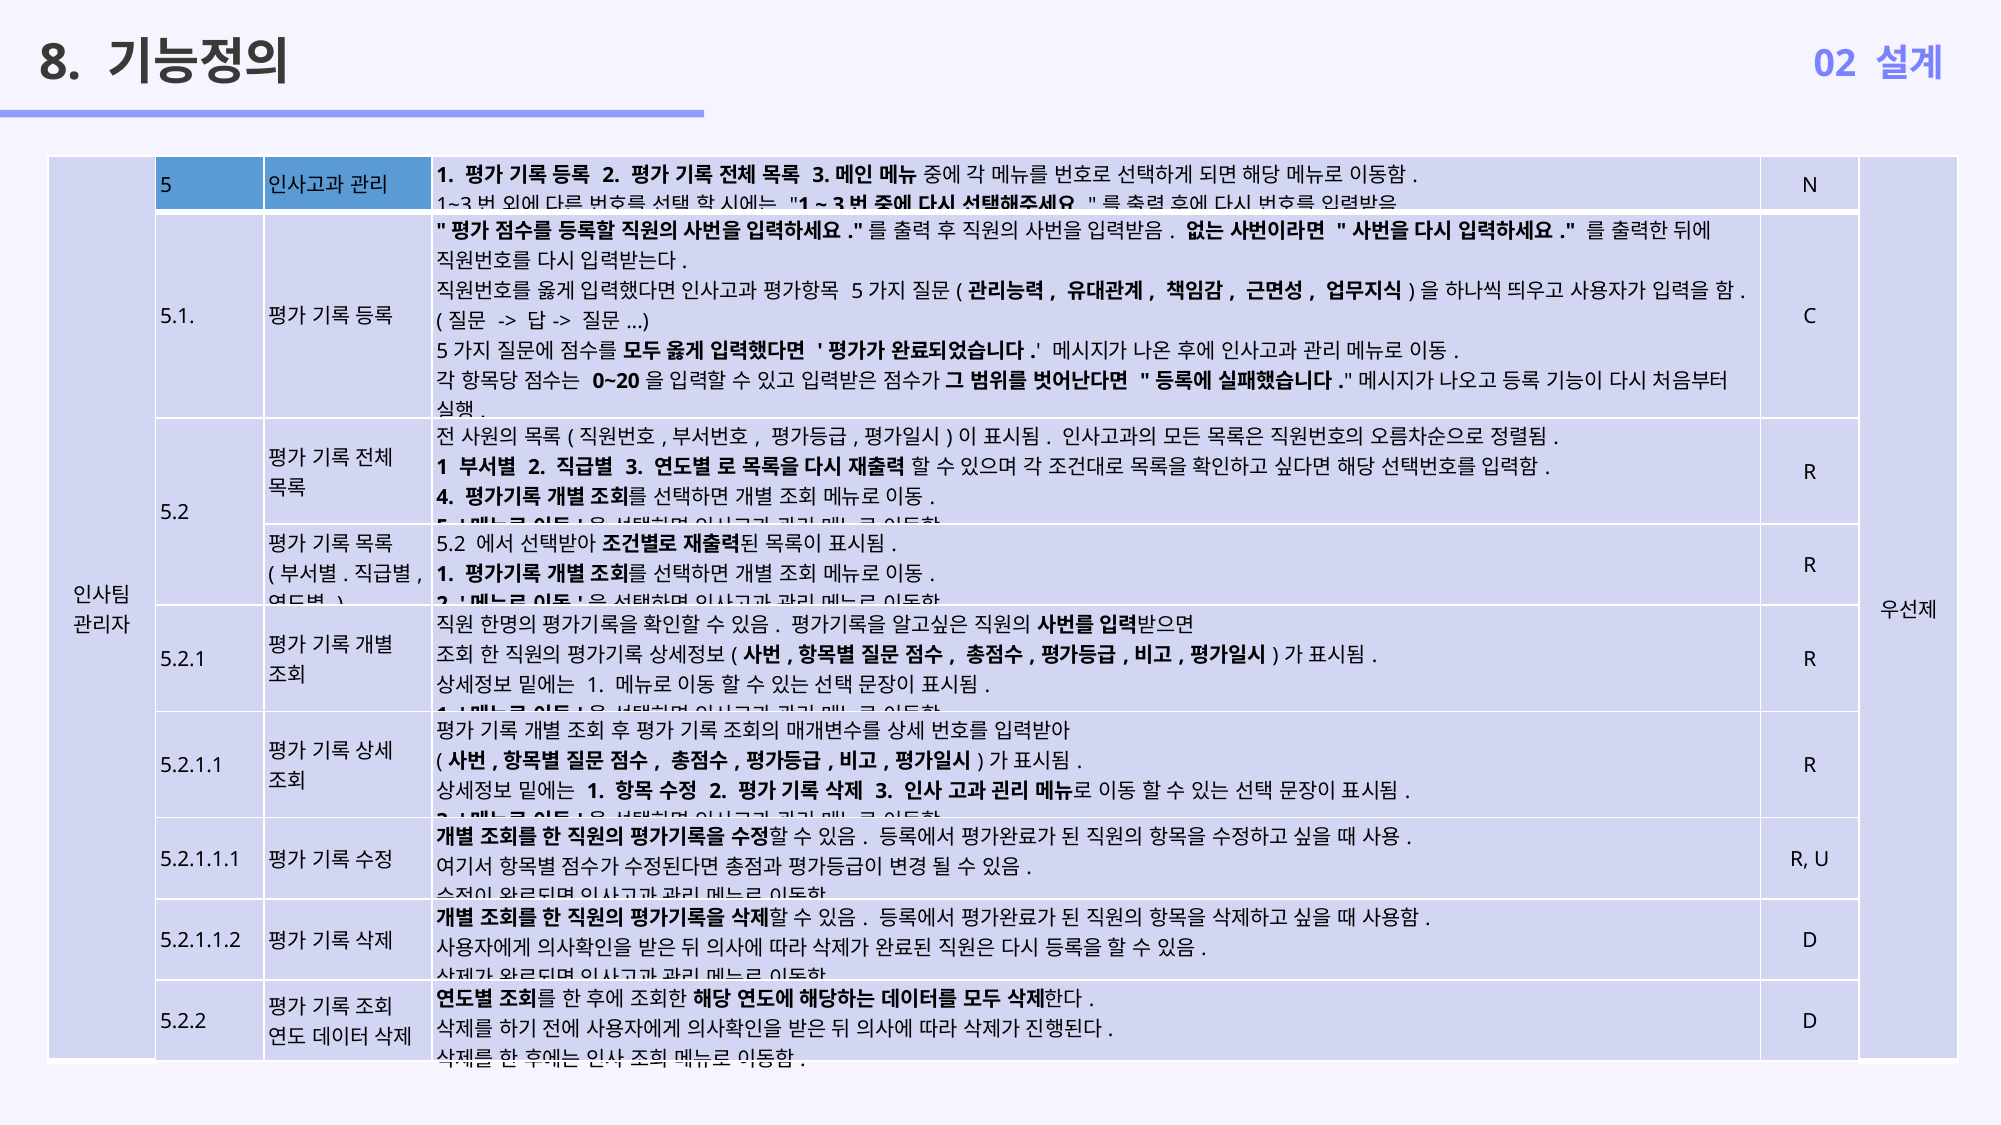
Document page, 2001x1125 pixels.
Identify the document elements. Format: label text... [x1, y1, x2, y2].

table_cell R [1761, 419, 1858, 523]
table_cell 5.2.1.1.1 [156, 818, 263, 898]
table_cell 직원 한명의 평가기록을 확인할 수 있음. 평가기록을 알고싶은 직원의 사번를 입력받으면 조회 한 직원의 평가기록 상세정보(사번,항목별 질문 점수, 총점수,평가등급,비고,평가일시)가 표시됨. 상세정보 밑에는 1. 메뉴로 이동 할 수 있는 선택 문장이 표시됨. 1. '메뉴로 이동'을 선택하면 인사고과 관리 메뉴로 이동함. [433, 606, 1760, 711]
table_cell 평가 기록 개별 조회 후 평가 기록 조회의 매개변수를 상세 번호를 입력받아 (사번,항목별 질문 점수, 총점수,평가등급,비고,평가일시)가 표시됨. 상세정보 밑에는 1. 항목 수정 2. 평가 기록 삭제 3. 인사 고과 괸리 메뉴로 이동 할 수 있는 선택 문장이 표시됨. 3. '메뉴로 이동'을 선택하면 인사고과 관리 메뉴로 이동함. [433, 712, 1760, 817]
table_cell 평가 기록 목록 (부서별.직급별,연도별 ) [265, 525, 431, 604]
table_cell 5.2.2 [156, 981, 263, 1060]
text_box 8. 기능정의 [24, 22, 618, 98]
table_cell 평가 기록 전체 목록 [265, 419, 431, 523]
text_box [0, 109, 705, 118]
table_cell 5.2.1.1.2 [156, 900, 263, 979]
table_cell R, U [1761, 818, 1858, 898]
table_header 인사팀 관리자 [49, 157, 155, 1058]
table_cell 평가 기록 상세 조회 [265, 712, 431, 817]
table_cell R [1761, 606, 1858, 711]
table_cell 평가 기록 삭제 [265, 900, 431, 979]
table_header 5 [156, 157, 263, 209]
table_cell 전 사원의 목록(직원번호,부서번호, 평가등급,평가일시)이 표시됨. 인사고과의 모든 목록은 직원번호의 오름차순으로 정렬됨. 1 부서별 2. 직급별 3. 연도별 로 목록을 다시 재출력 할 수 있으며 각 조건대로 목록을 확인하고 싶다면 해당 선택번호를 입력함. 4. 평가기록 개별 조회를 선택하면 개별 조회 메뉴로 이동. 5. '메뉴로 이동'을 선택하면 인사고과 관리 메뉴로 이동함. [433, 419, 1760, 523]
table_cell D [1761, 900, 1858, 979]
table_cell 개별 조회를 한 직원의 평가기록을 수정할 수 있음. 등록에서 평가완료가 된 직원의 항목을 수정하고 싶을 때 사용. 여기서 항목별 점수가 수정된다면 총점과 평가등급이 변경 될 수 있음. 수정이 완료되면 인사고과 관리 메뉴로 이동함. [433, 818, 1760, 898]
text_box 02 설계 [1509, 32, 1959, 92]
table_cell 5.1. [156, 215, 263, 417]
table_cell 5.2 [156, 419, 263, 604]
table_cell R [1761, 525, 1858, 604]
table_header 1. 평가 기록 등록 2. 평가 기록 전체 목록 3.메인 메뉴 중에 각 메뉴를 번호로 선택하게 되면 해당 메뉴로 이동함. 1~3번 외에 다른 번호를 선택 할 시에는 "1 ~ 3번 중에 다시 선택해주세요."를 출력 후에 다시 번호를 입력받음. [433, 157, 1760, 209]
table_cell 개별 조회를 한 직원의 평가기록을 삭제할 수 있음. 등록에서 평가완료가 된 직원의 항목을 삭제하고 싶을 때 사용함. 사용자에게 의사확인을 받은 뒤 의사에 따라 삭제가 완료된 직원은 다시 등록을 할 수 있음. 삭제가 완료되면 인사고과 관리 메뉴로 이동함. [433, 900, 1760, 979]
table_cell 연도별 조회를 한 후에 조회한 해당 연도에 해당하는 데이터를 모두 삭제한다. 삭제를 하기 전에 사용자에게 의사확인을 받은 뒤 의사에 따라 삭제가 진행된다. 삭제를 한 후에는 인사 조회 메뉴로 이동함. [433, 981, 1760, 1060]
table_cell 5.2.1 [156, 606, 263, 711]
table_cell R [1761, 712, 1858, 817]
table_header 인사고과 관리 [265, 157, 431, 209]
table_cell 5.2.1.1 [156, 712, 263, 817]
table_cell D [1761, 981, 1858, 1060]
table_header 우선제 [1860, 157, 1957, 1058]
table_cell "평가 점수를 등록할 직원의 사번을 입력하세요."를 출력 후 직원의 사번을 입력받음. 없는 사번이라면 "사번을 다시 입력하세요." 를 출력한 뒤에 직원번호를 다시 입력받는다. 직원번호를 옳게 입력했다면 인사고과 평가항목 5가지 질문(관리능력, 유대관계, 책임감, 근면성, 업무지식)을 하나씩 띄우고 사용자가 입력을 함.(질문 -> 답-> 질문...) 5가지 질문에 점수를 모두 옳게 입력했다면 '평가가 완료되었습니다.' 메시지가 나온 후에 인사고과 관리 메뉴로 이동. 각 항목당 점수는 0~20을 입력할 수 있고 입력받은 점수가 그 범위를 벗어난다면 "등록에 실패했습니다."메시지가 나오고 등록 기능이 다시 처음부터 실행. 입력받은 각 항목의 점수로 총점과 평가등급이 결정된다. [433, 215, 1760, 417]
table_cell 평가 기록 개별 조회 [265, 606, 431, 711]
table_cell 5.2 에서 선택받아 조건별로 재출력된 목록이 표시됨. 1. 평가기록 개별 조회를 선택하면 개별 조회 메뉴로 이동. 2. '메뉴로 이동'을 선택하면 인사고과 관리 메뉴로 이동함. [433, 525, 1760, 604]
table_cell 평가 기록 등록 [265, 215, 431, 417]
table_cell C [1761, 215, 1858, 417]
table_cell 평가 기록 수정 [265, 818, 431, 898]
table_header N [1761, 157, 1858, 209]
table_cell 평가 기록 조회 연도 데이터 삭제 [265, 981, 431, 1060]
